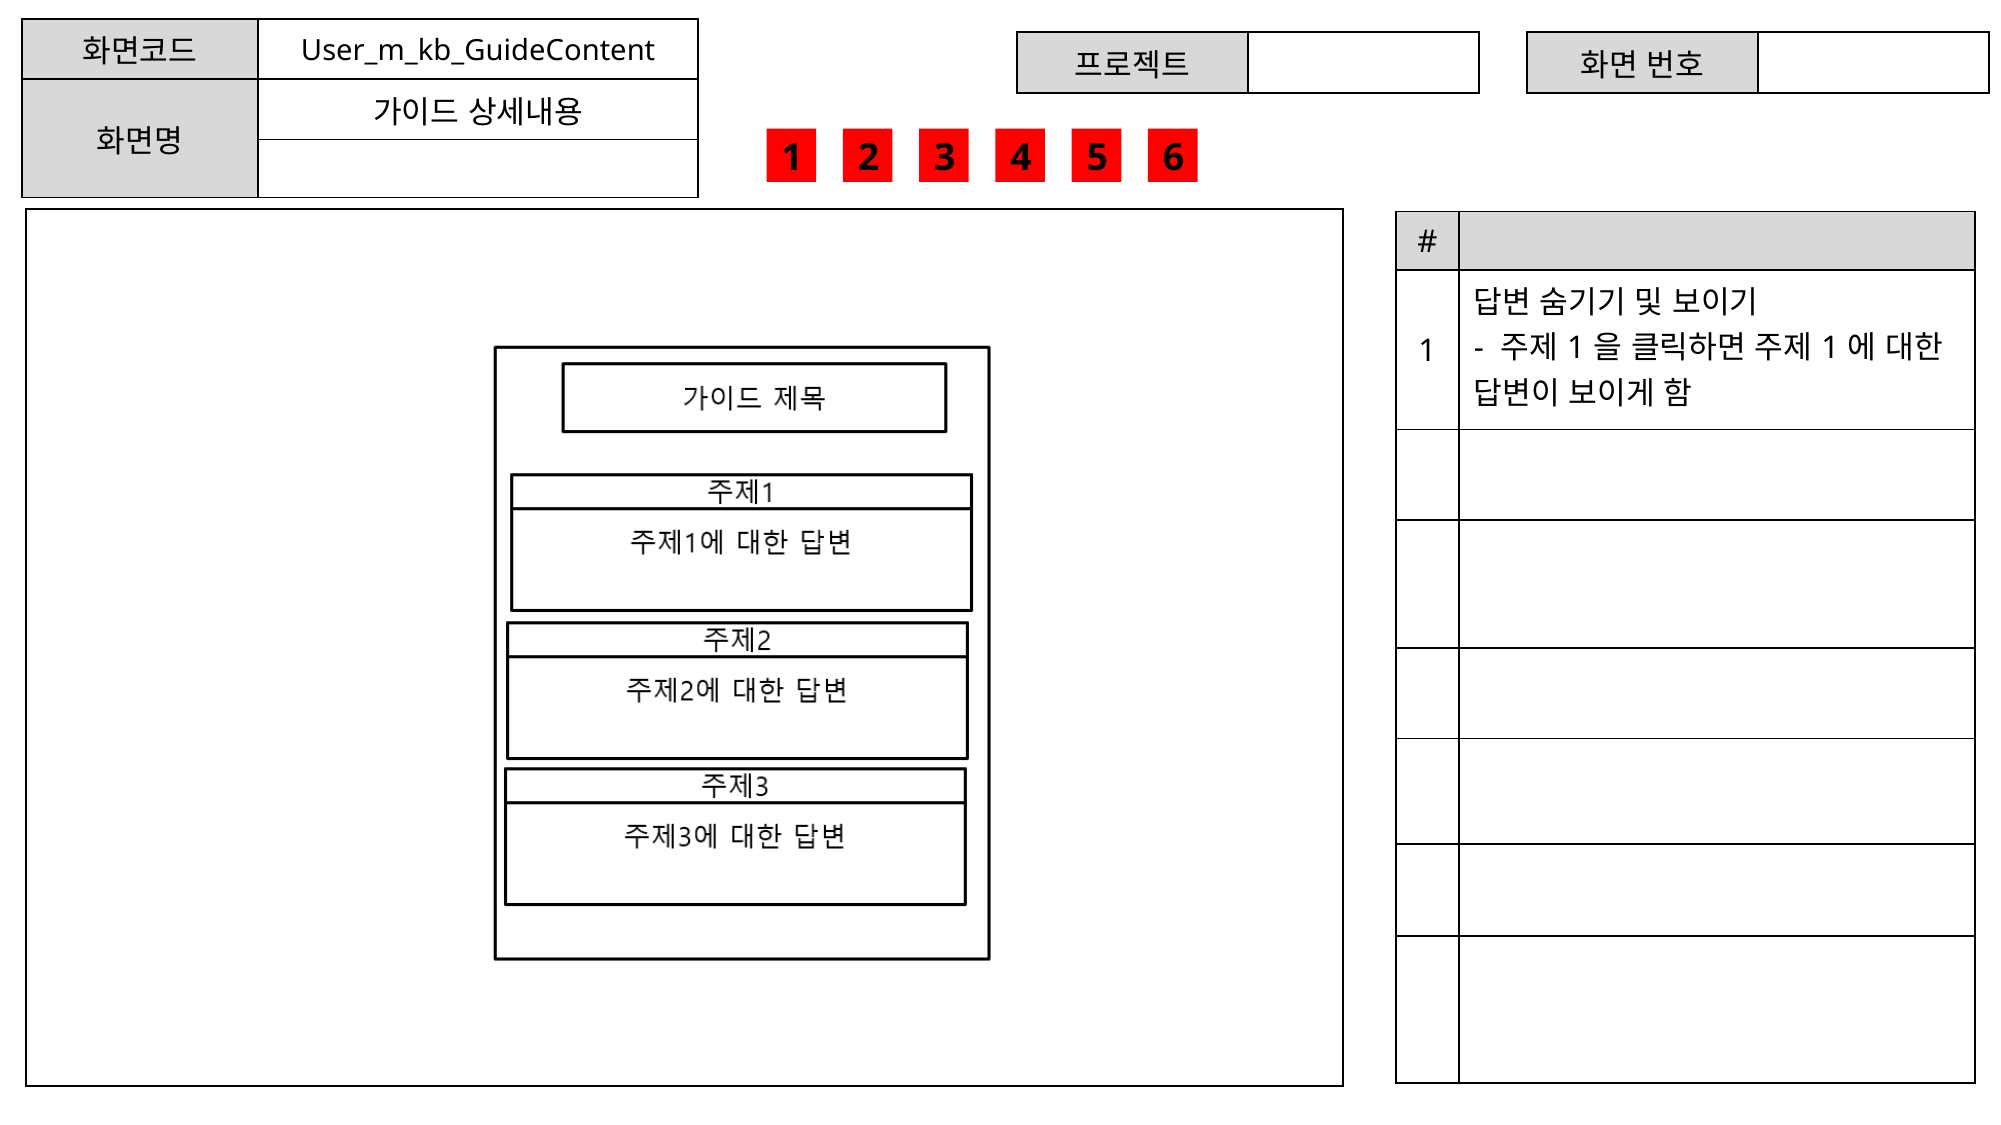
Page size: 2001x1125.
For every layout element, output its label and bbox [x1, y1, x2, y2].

table_cell [1460, 430, 1974, 519]
table_header [1460, 212, 1974, 269]
table_cell [1397, 845, 1458, 935]
text_box [1147, 128, 1198, 182]
table_header [259, 20, 697, 78]
table_header [1759, 33, 1988, 92]
text_box [766, 128, 817, 182]
table_cell [259, 80, 697, 139]
table_cell [1397, 271, 1458, 429]
text_box [919, 128, 969, 182]
table_header [1397, 212, 1458, 269]
table_cell [23, 80, 257, 197]
table_header [1528, 33, 1757, 92]
text_box [995, 128, 1045, 182]
text_box [1071, 128, 1122, 182]
table_cell [1460, 649, 1974, 738]
table_header [1249, 33, 1478, 92]
table_cell [1397, 739, 1458, 843]
table_cell [1397, 521, 1458, 647]
table_cell [1397, 430, 1458, 519]
table_cell [1397, 649, 1458, 738]
text_box [25, 208, 1344, 1087]
table_cell [1460, 845, 1974, 935]
table_cell [1460, 521, 1974, 647]
table_cell [1460, 739, 1974, 843]
text_box [842, 128, 893, 182]
table_cell [259, 140, 697, 197]
table_cell [1460, 937, 1974, 1082]
table_header [23, 20, 257, 78]
table_cell [1397, 937, 1458, 1082]
table_header [1018, 33, 1247, 92]
table_cell [1460, 271, 1974, 429]
picture [468, 318, 1006, 976]
